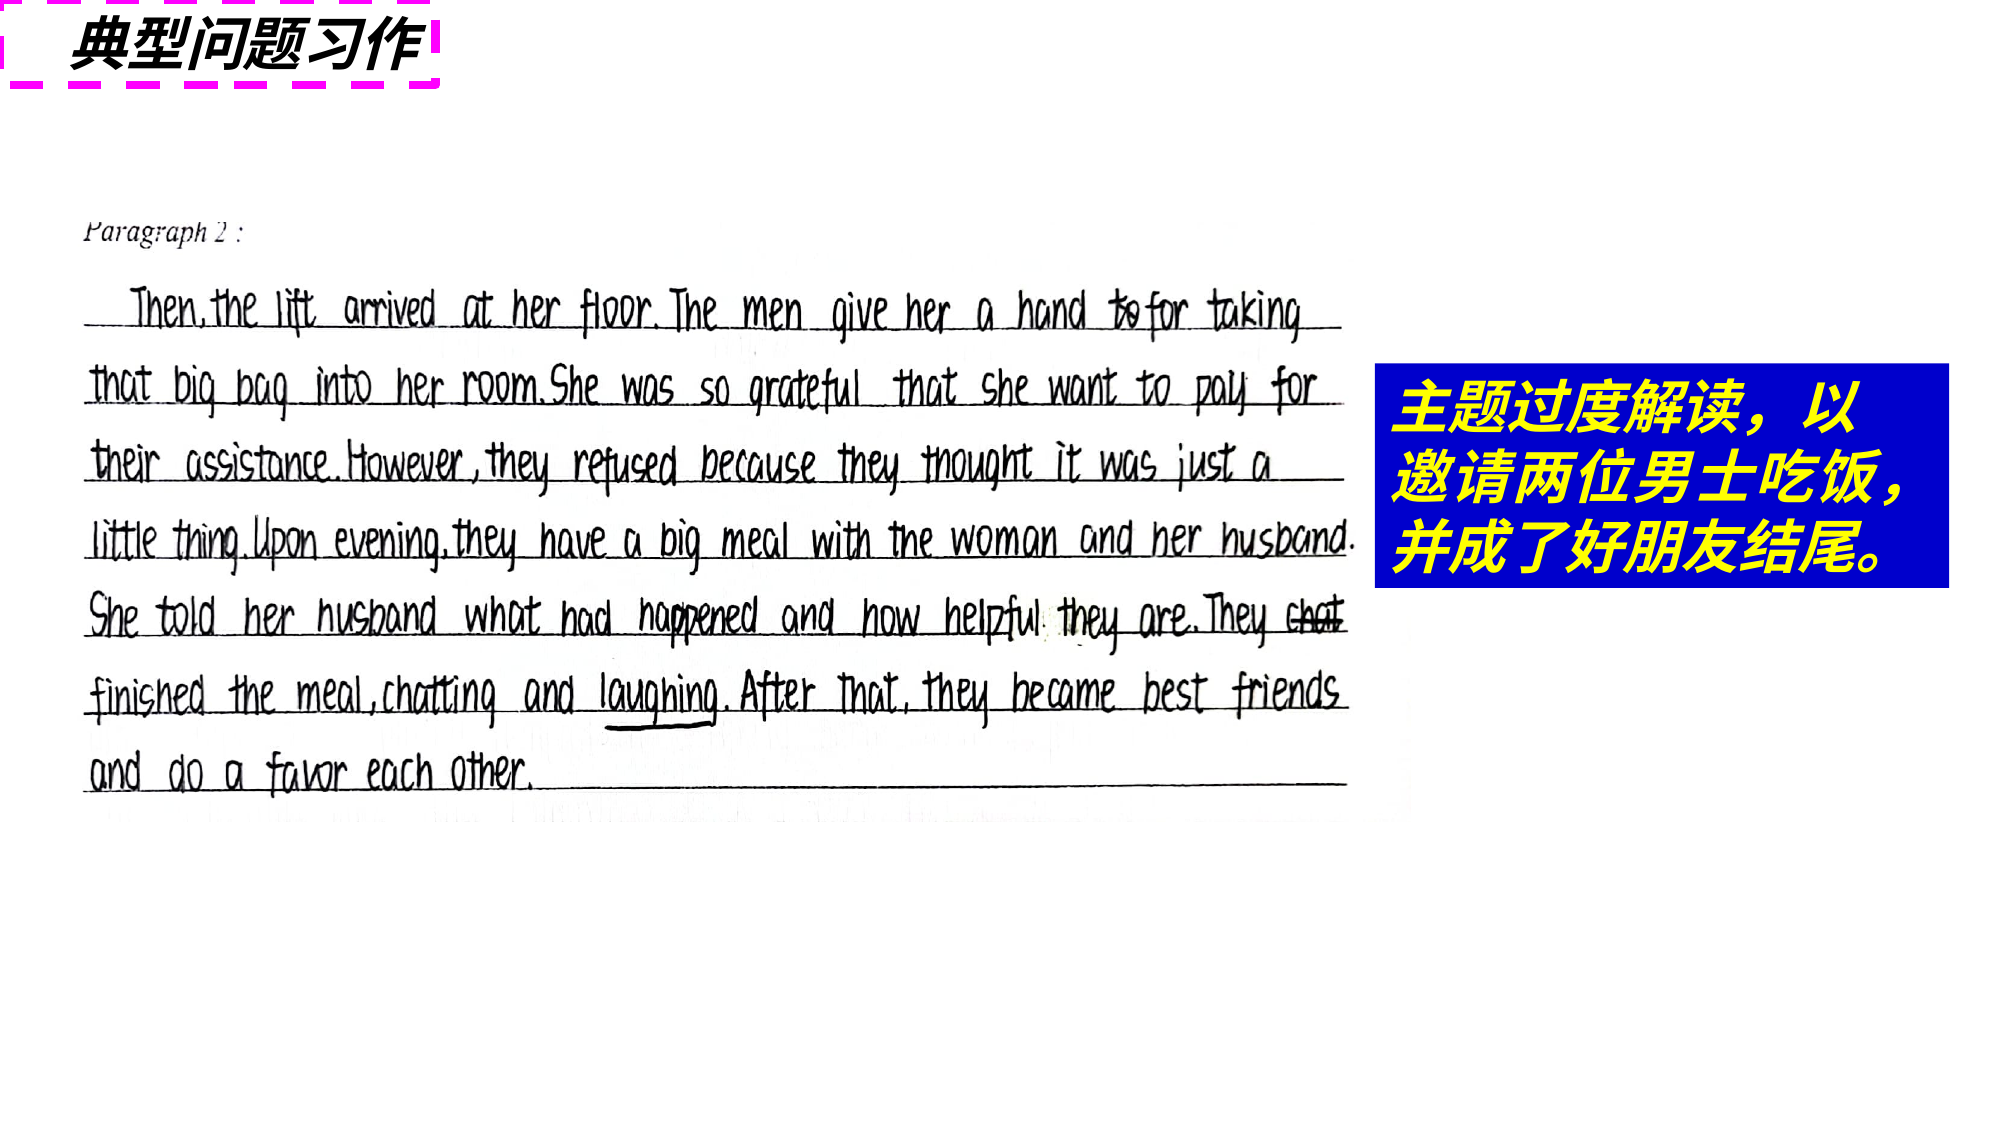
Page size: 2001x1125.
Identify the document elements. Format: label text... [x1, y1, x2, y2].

text_box 典型问题习作 [0, 0, 436, 85]
text_box 主题过度解读，以 邀请两位男士吃饭，并成了好朋友结尾。 [1415, 363, 1950, 588]
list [0, 222, 1411, 822]
